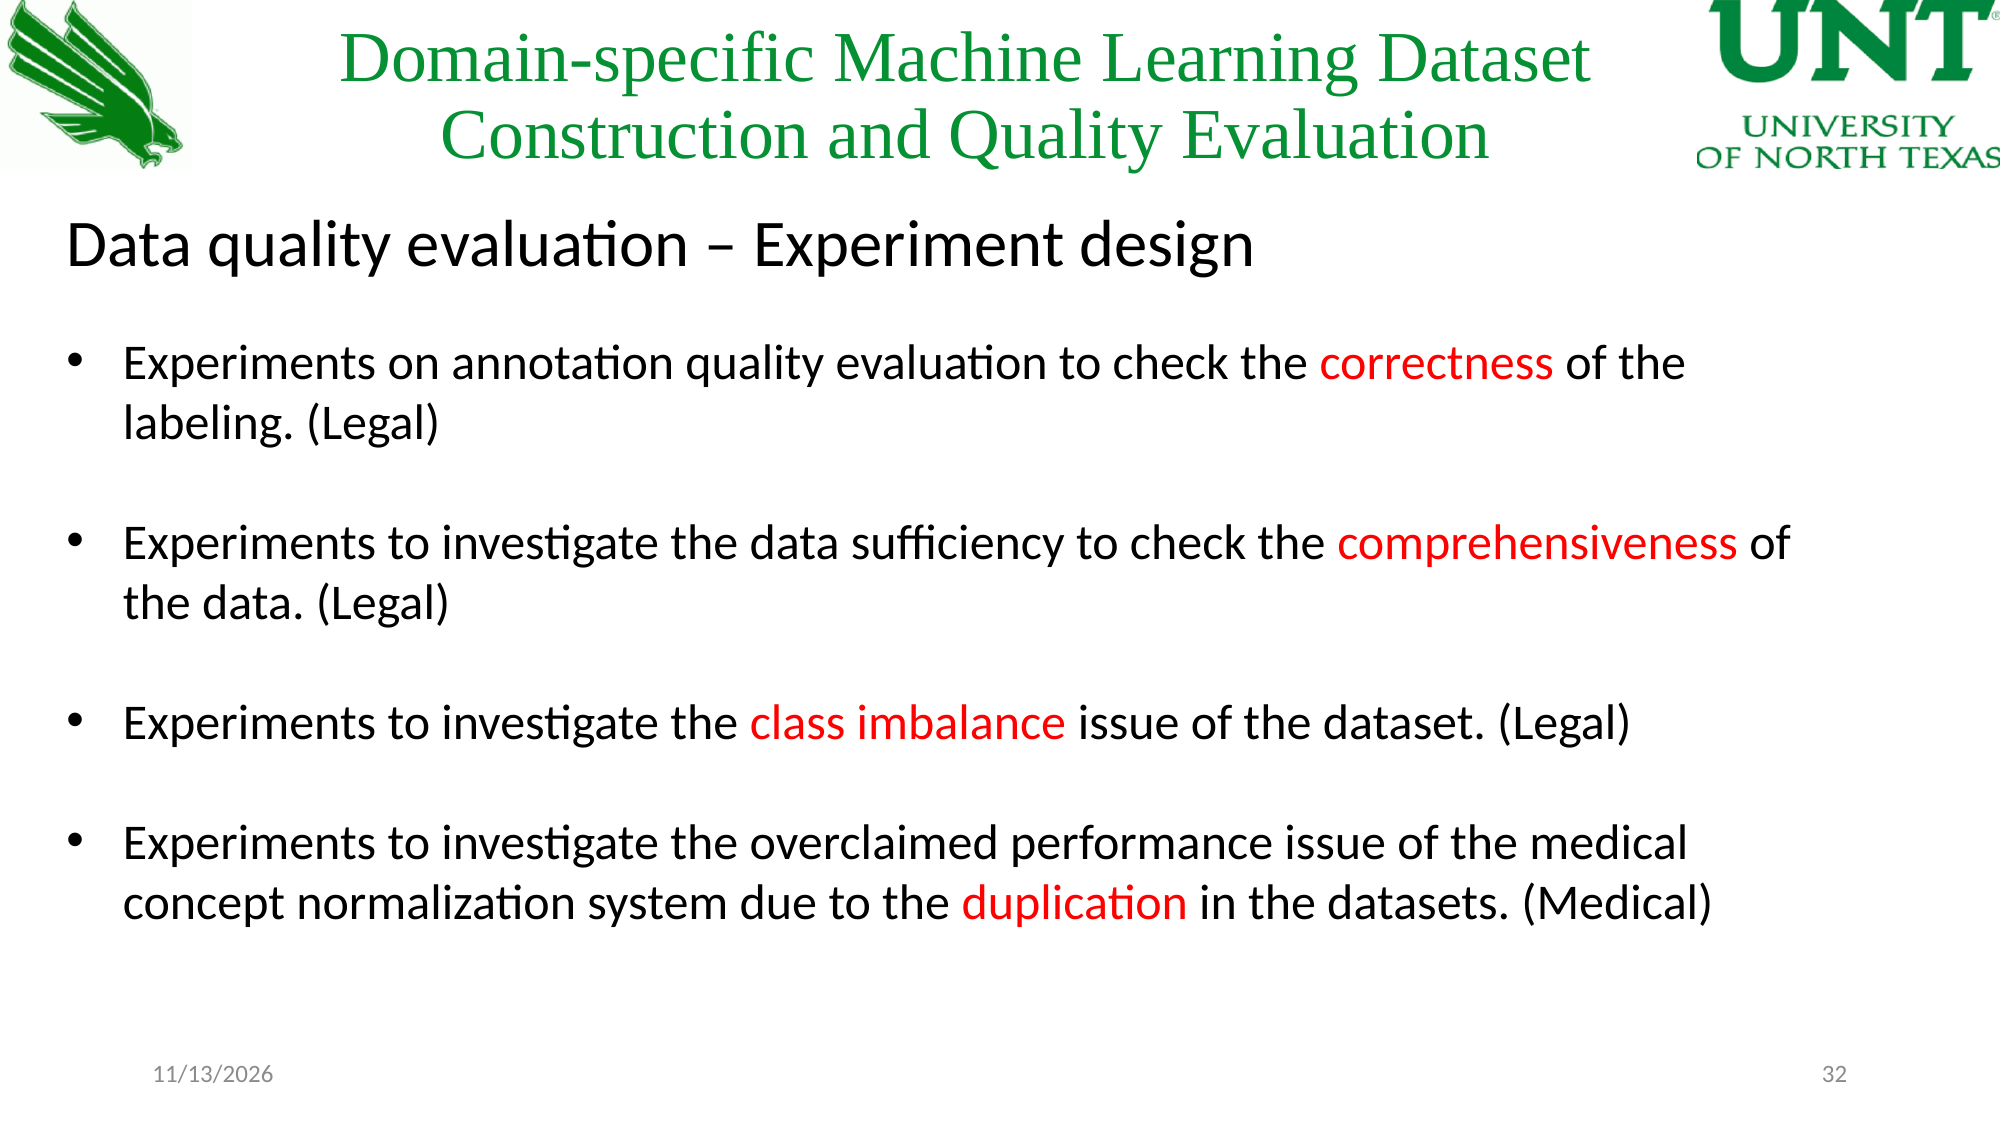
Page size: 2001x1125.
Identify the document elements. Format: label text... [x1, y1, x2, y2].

text_box Data quality evaluation – Experiment design Experiments on annotation quality evaluation to check the correctness of the labeling. (Legal) Experiments to investigate the data sufficiency to check the comprehensiveness of the data. (Legal) Experiments to investigate the class imbalance issue of the dataset. (Legal) Experiments to investigate the overclaimed performance issue of the medical concept normalization system due to the duplication in the datasets. (Medical) [51, 192, 1834, 938]
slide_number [137, 1042, 588, 1103]
slide_number 32 [1412, 1042, 1863, 1103]
title Domain-specific Machine Learning Dataset Construction and Quality Evaluation [244, 0, 1687, 192]
picture [1697, 0, 2000, 169]
picture [0, 0, 192, 169]
